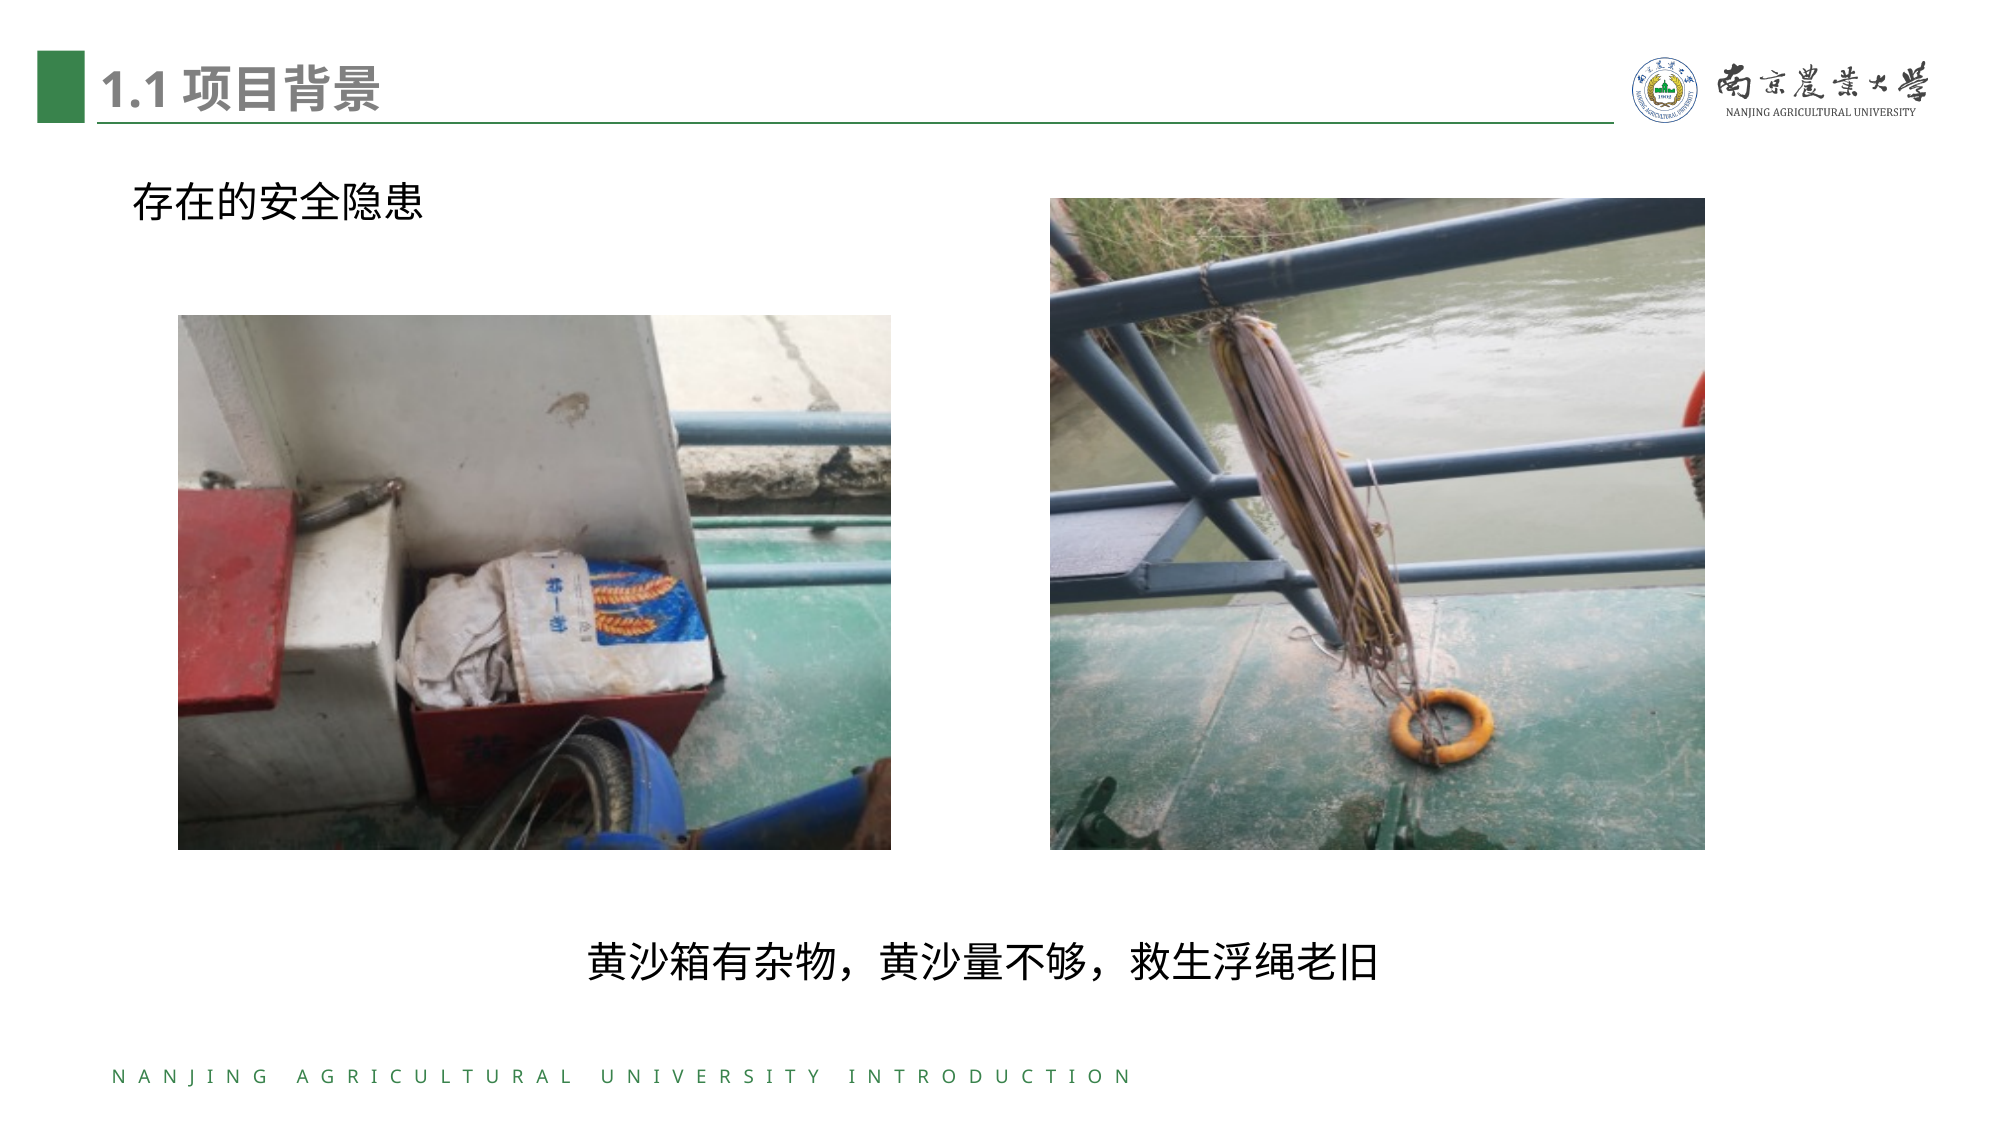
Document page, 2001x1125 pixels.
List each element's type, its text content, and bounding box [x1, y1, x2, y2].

text_box [36, 50, 84, 124]
text_box NANJING AGRICULTURAL UNIVERSITY INTRODUCTION [96, 1056, 1903, 1095]
text_box 存在的安全隐患 [118, 168, 462, 234]
picture [1632, 57, 1928, 123]
text_box 1.1项目背景 [84, 50, 495, 125]
picture [178, 315, 891, 850]
text_box 黄沙箱有杂物，黄沙量不够，救生浮绳老旧 [571, 928, 1429, 994]
picture [1050, 198, 1705, 850]
